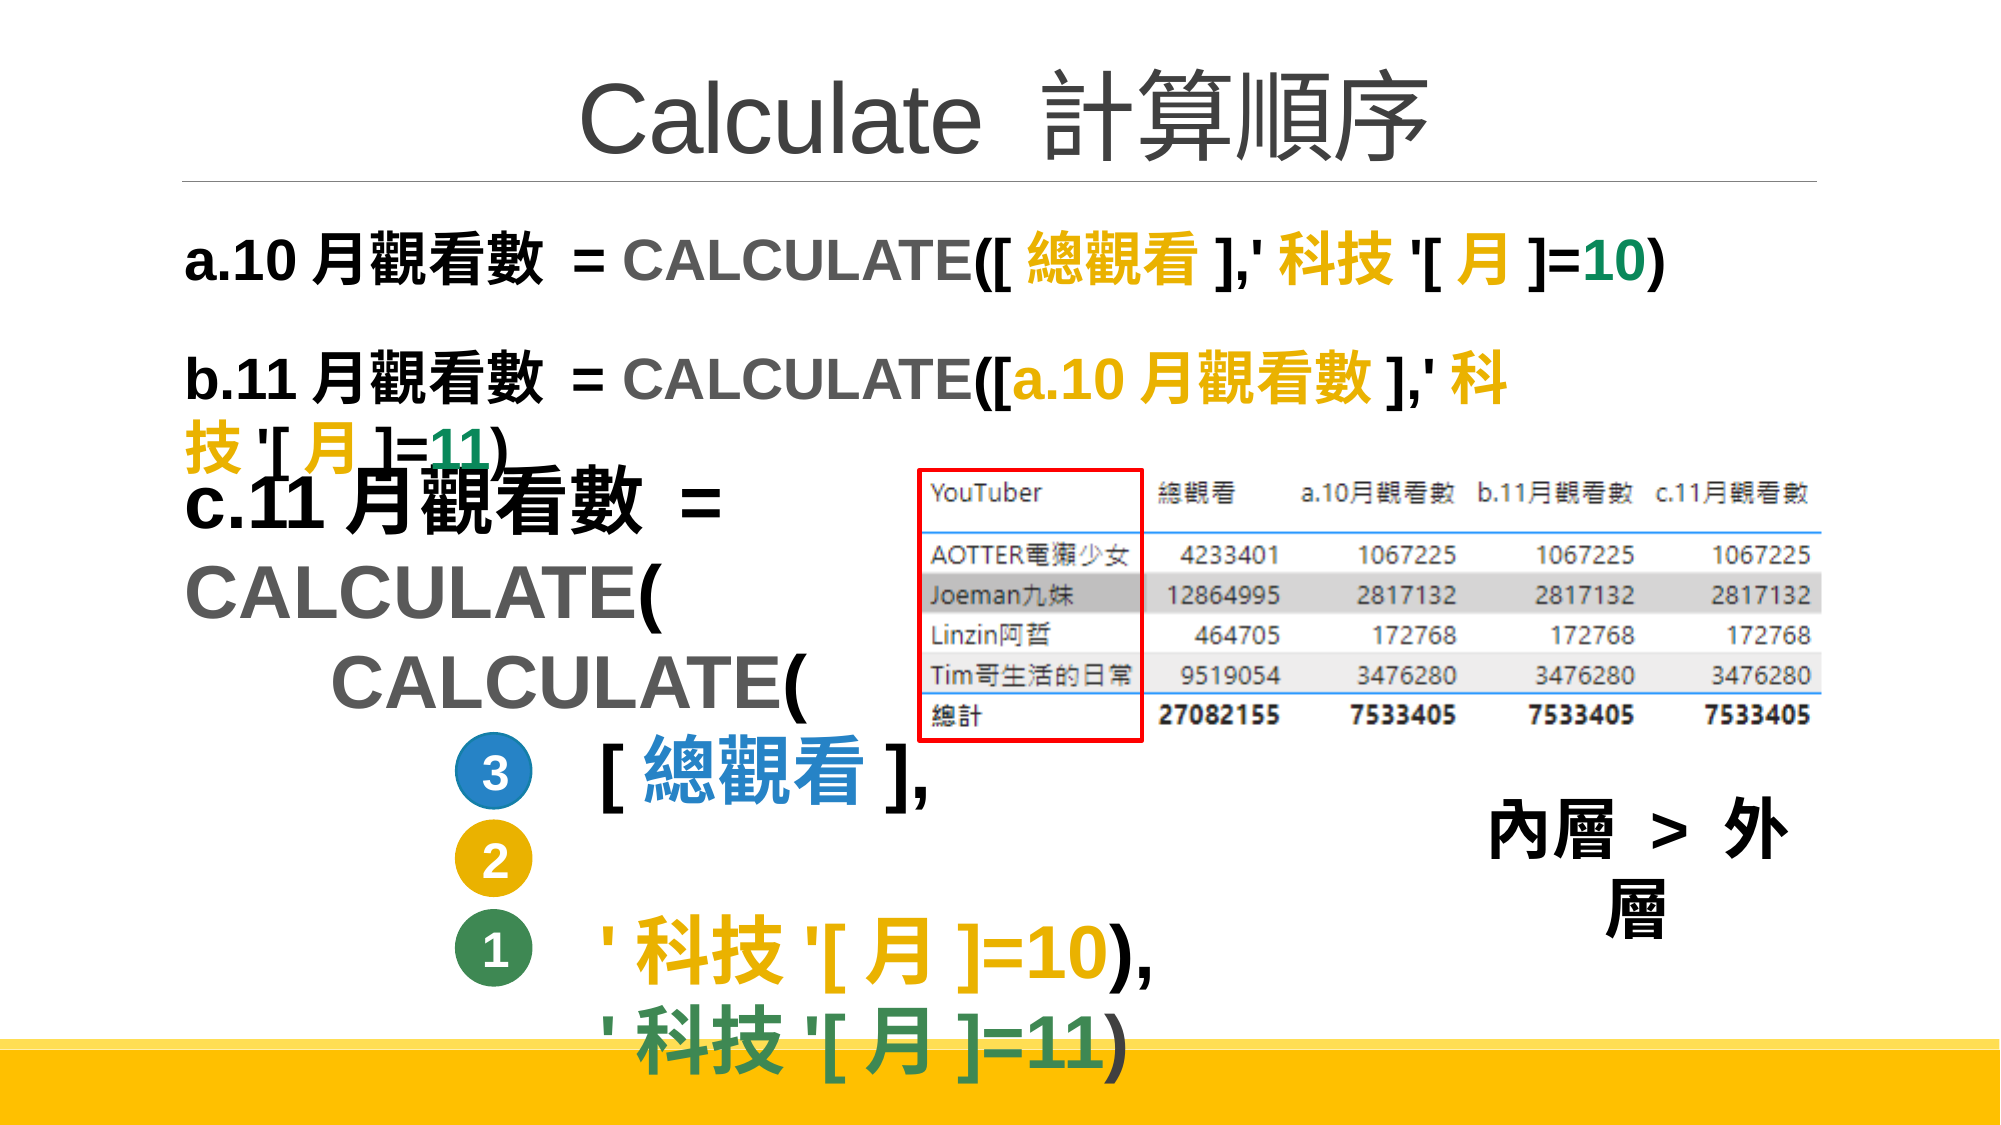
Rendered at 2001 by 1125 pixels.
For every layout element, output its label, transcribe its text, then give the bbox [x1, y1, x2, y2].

text_box 內層 > 外層 [1446, 779, 1830, 955]
text_box b.11月觀看數 = CALCULATE([a.10月觀看數],'科技'[月]=11) [169, 333, 1777, 489]
picture [918, 469, 1831, 759]
text_box c.11月觀看數 = CALCULATE( CALCULATE( [總觀看], '科技'[月]=10), '科技'[月]=11) [169, 489, 1669, 1091]
text_box 2 [454, 819, 533, 898]
title Calculate 計算順序 [180, 47, 1830, 182]
text_box 3 [454, 731, 533, 810]
text_box a.10月觀看數 = CALCULATE([總觀看],'科技'[月]=10) [169, 214, 1820, 300]
text_box 1 [454, 909, 533, 987]
